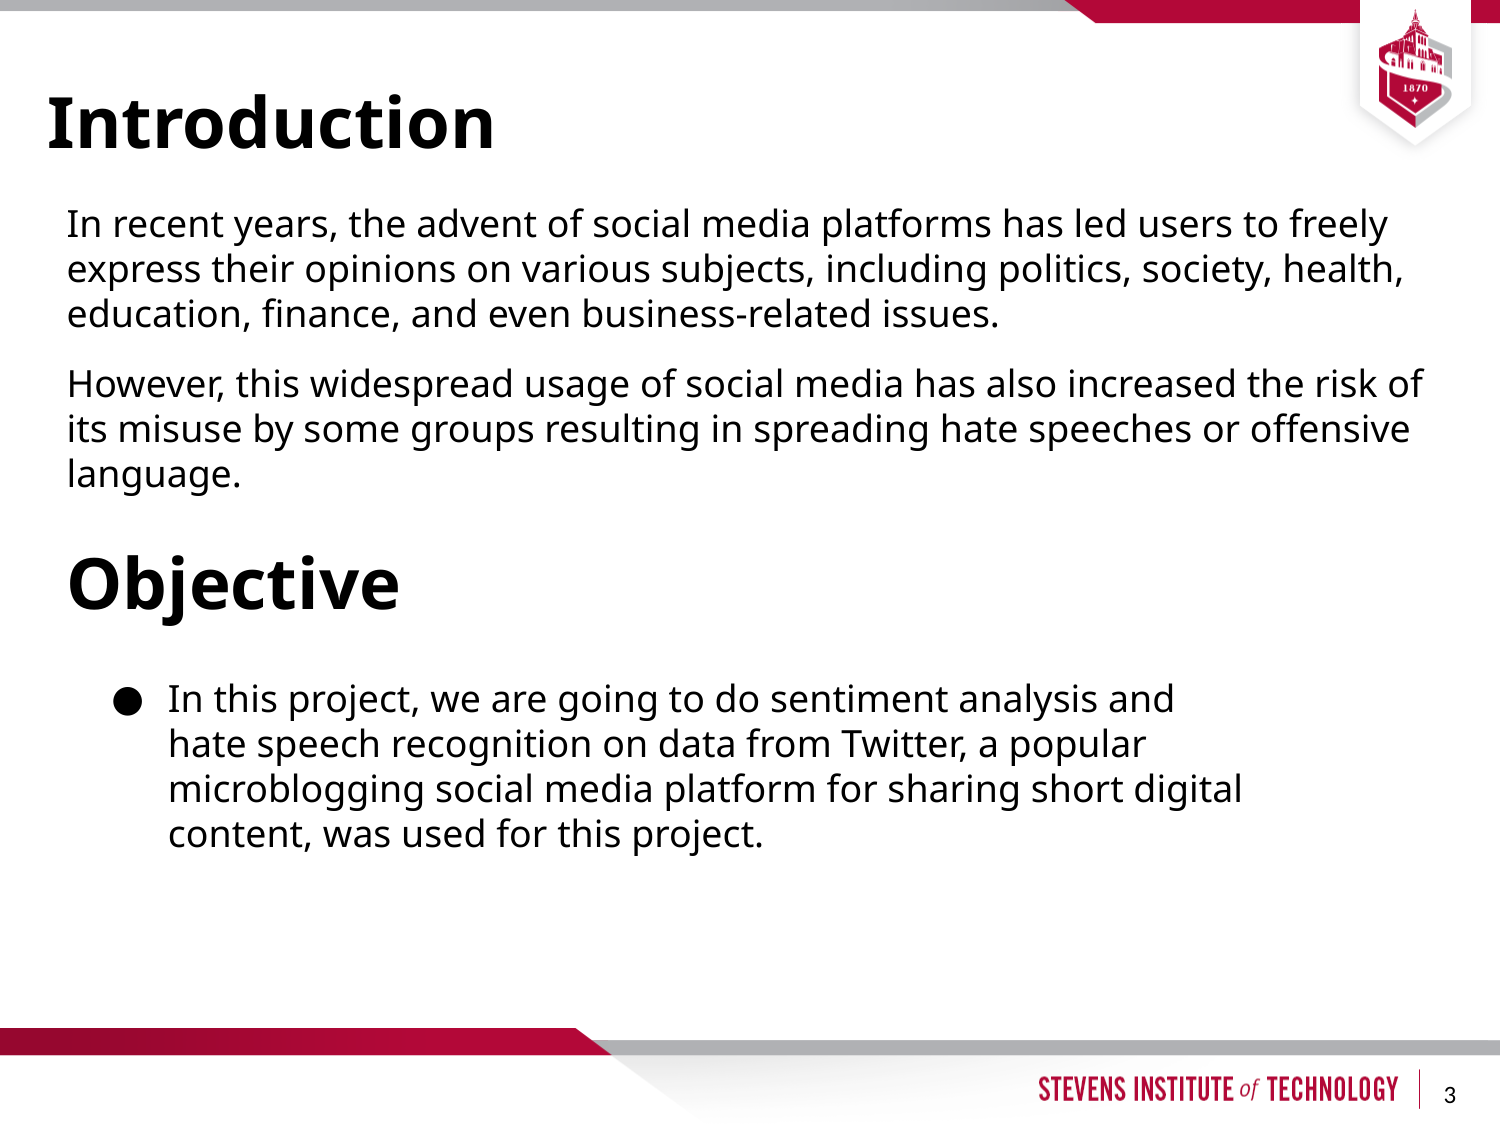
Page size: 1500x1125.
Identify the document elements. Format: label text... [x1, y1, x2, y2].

text_box In this project, we are going to do sentiment analysis and hate speech recognition on data from Twitter, a popular microblogging social media platform for sharing short digital content, was used for this project. [77, 659, 1413, 870]
text_box Objective [51, 524, 1173, 674]
title Introduction [32, 70, 1328, 177]
picture [0, 0, 1500, 160]
picture [0, 1028, 1500, 1125]
slide_number 3 [1428, 1071, 1490, 1108]
list In recent years, the advent of social media platforms has led users to freely express their opinions on various subjects, including politics, society, health, education, finance, and even business-related issues. However, this widespread usage of social media has also increased the risk of its misuse by some groups resulting in spreading hate speeches or offensive language. [51, 192, 1490, 509]
